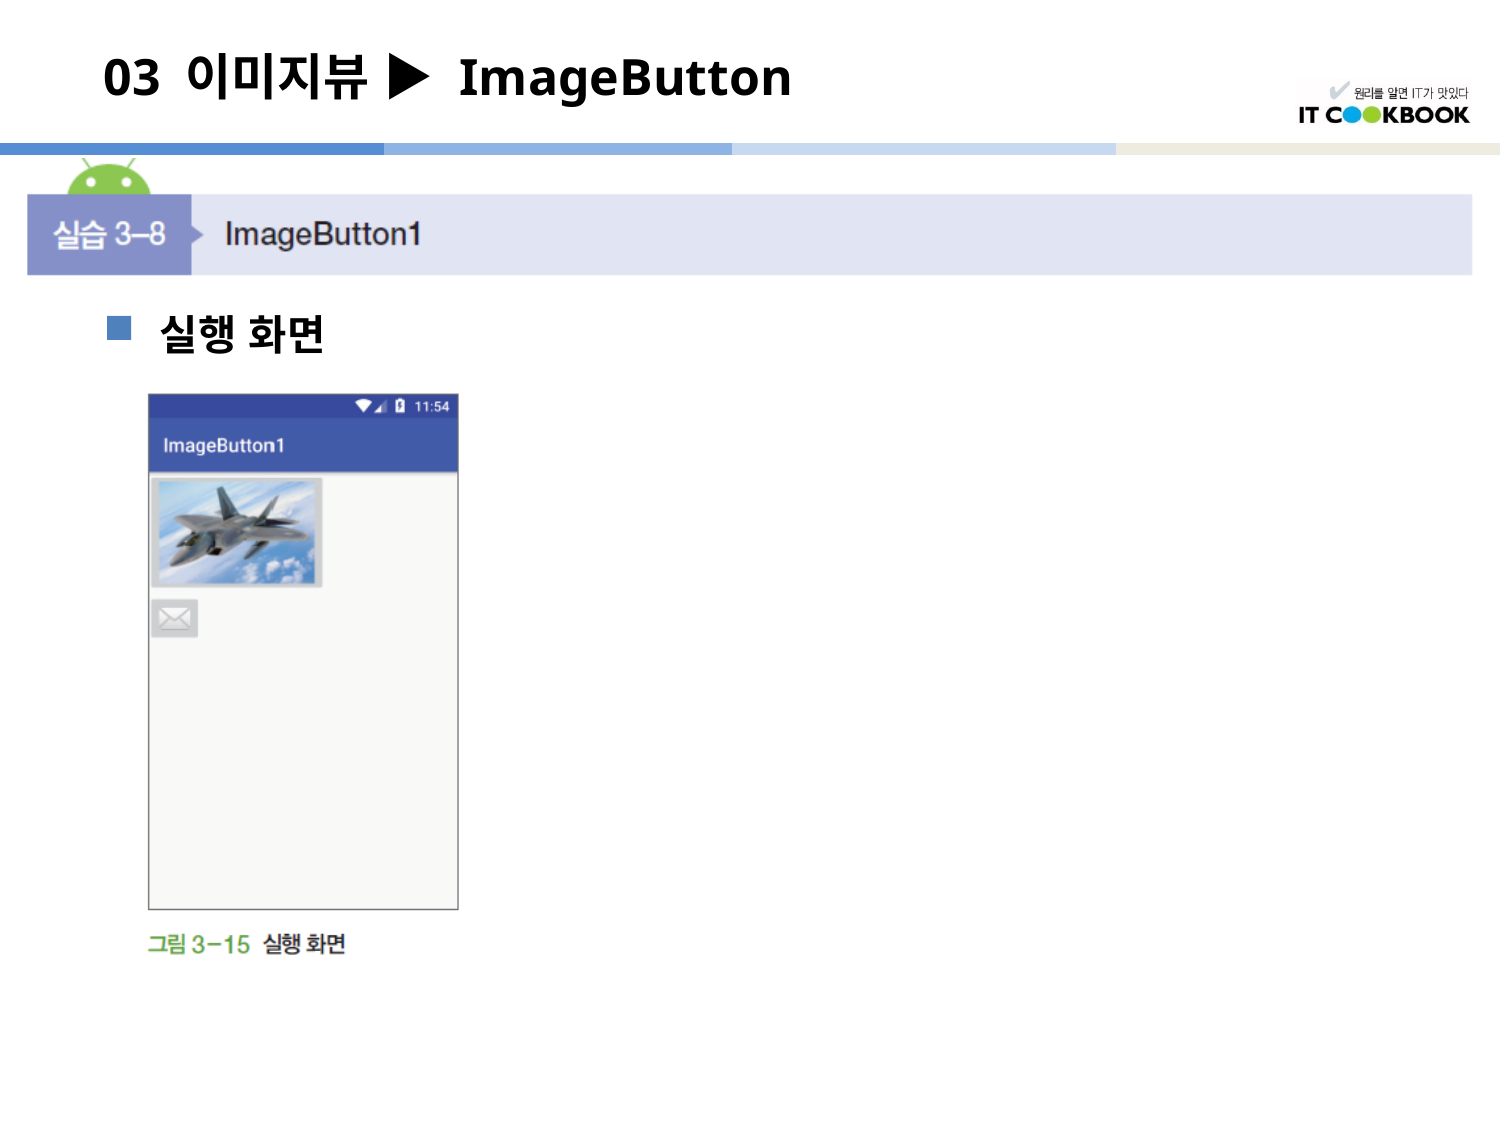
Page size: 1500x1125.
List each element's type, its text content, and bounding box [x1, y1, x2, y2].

title 03 이미지뷰 ▶ ImageButton [88, 30, 1330, 121]
picture [1295, 78, 1473, 125]
picture [135, 378, 472, 976]
picture [26, 158, 1474, 277]
list 실행 화면 [88, 284, 1436, 1083]
